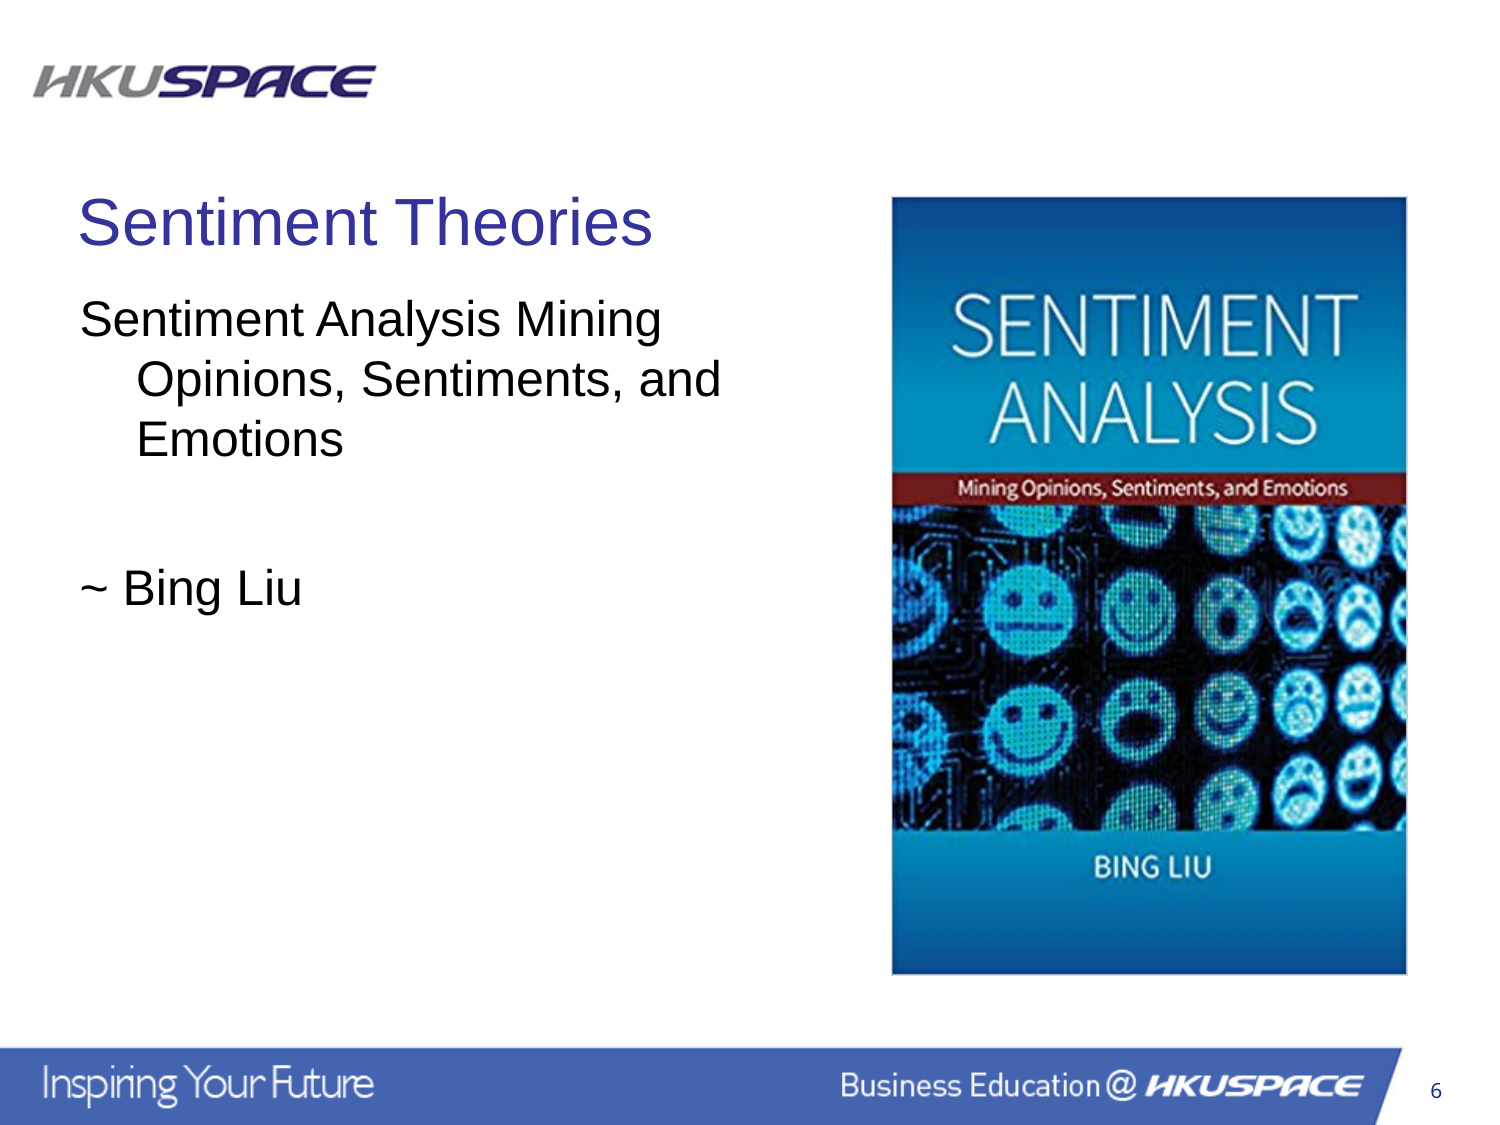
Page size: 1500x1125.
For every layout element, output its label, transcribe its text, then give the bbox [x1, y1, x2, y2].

slide_number 6 [1415, 1070, 1499, 1125]
text_box Sentiment Analysis Mining Opinions, Sentiments, and Emotions ~ Bing Liu [64, 278, 857, 1047]
title Sentiment Theories [62, 101, 1388, 266]
picture [0, 0, 1500, 1125]
